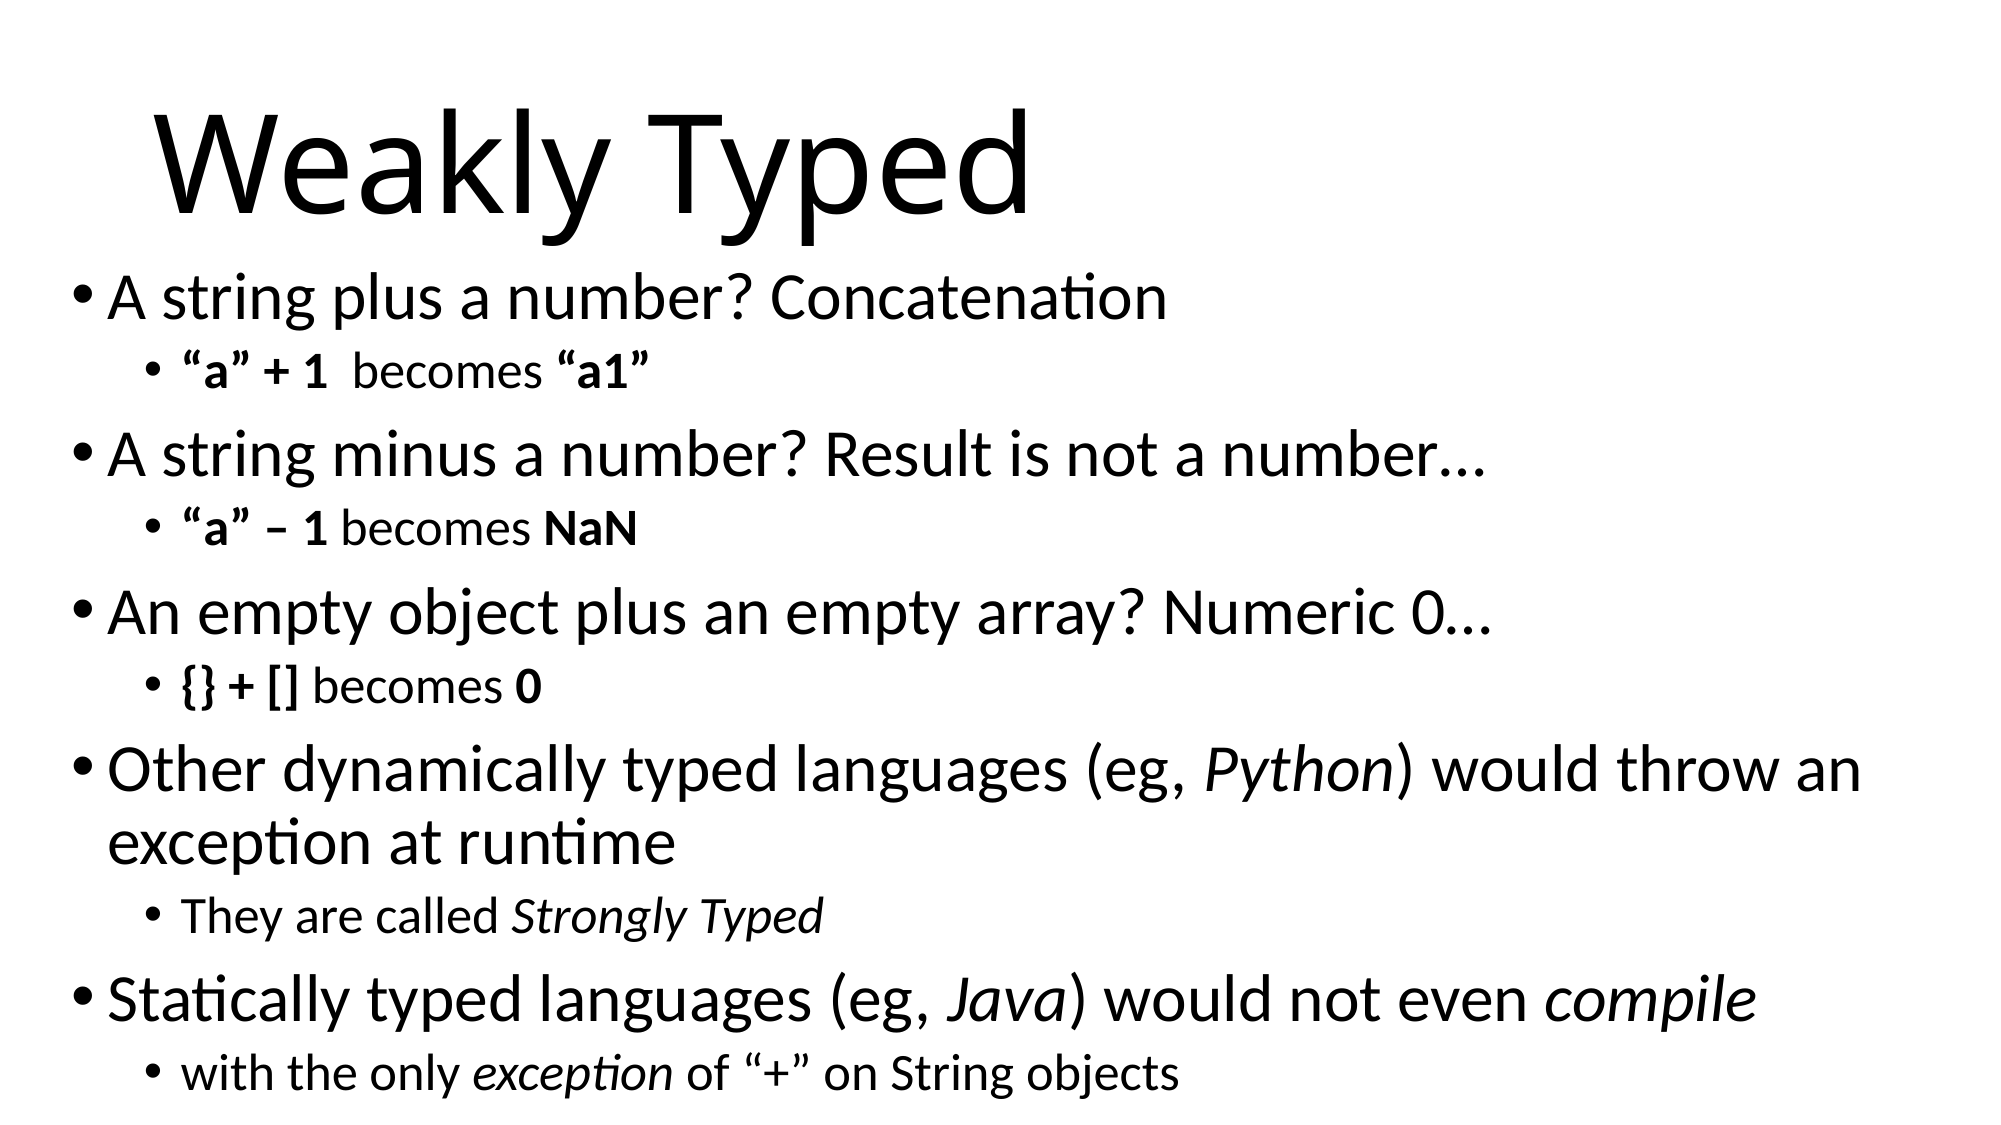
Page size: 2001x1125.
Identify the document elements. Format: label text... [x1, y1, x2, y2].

title Weakly Typed [137, 59, 1863, 253]
list A string plus a number? Concatenation “a” + 1 becomes “a1” A string minus a number? Result is not a number… “a” – 1 becomes NaN An empty object plus an empty array? Numeric 0… {} + [] becomes 0 Other dynamically typed languages (eg, Python) would throw an exception at runtime They are called Strongly Typed Statically typed languages (eg, Java) would not even compile with the only exception of “+” on String objects [56, 253, 1966, 1113]
